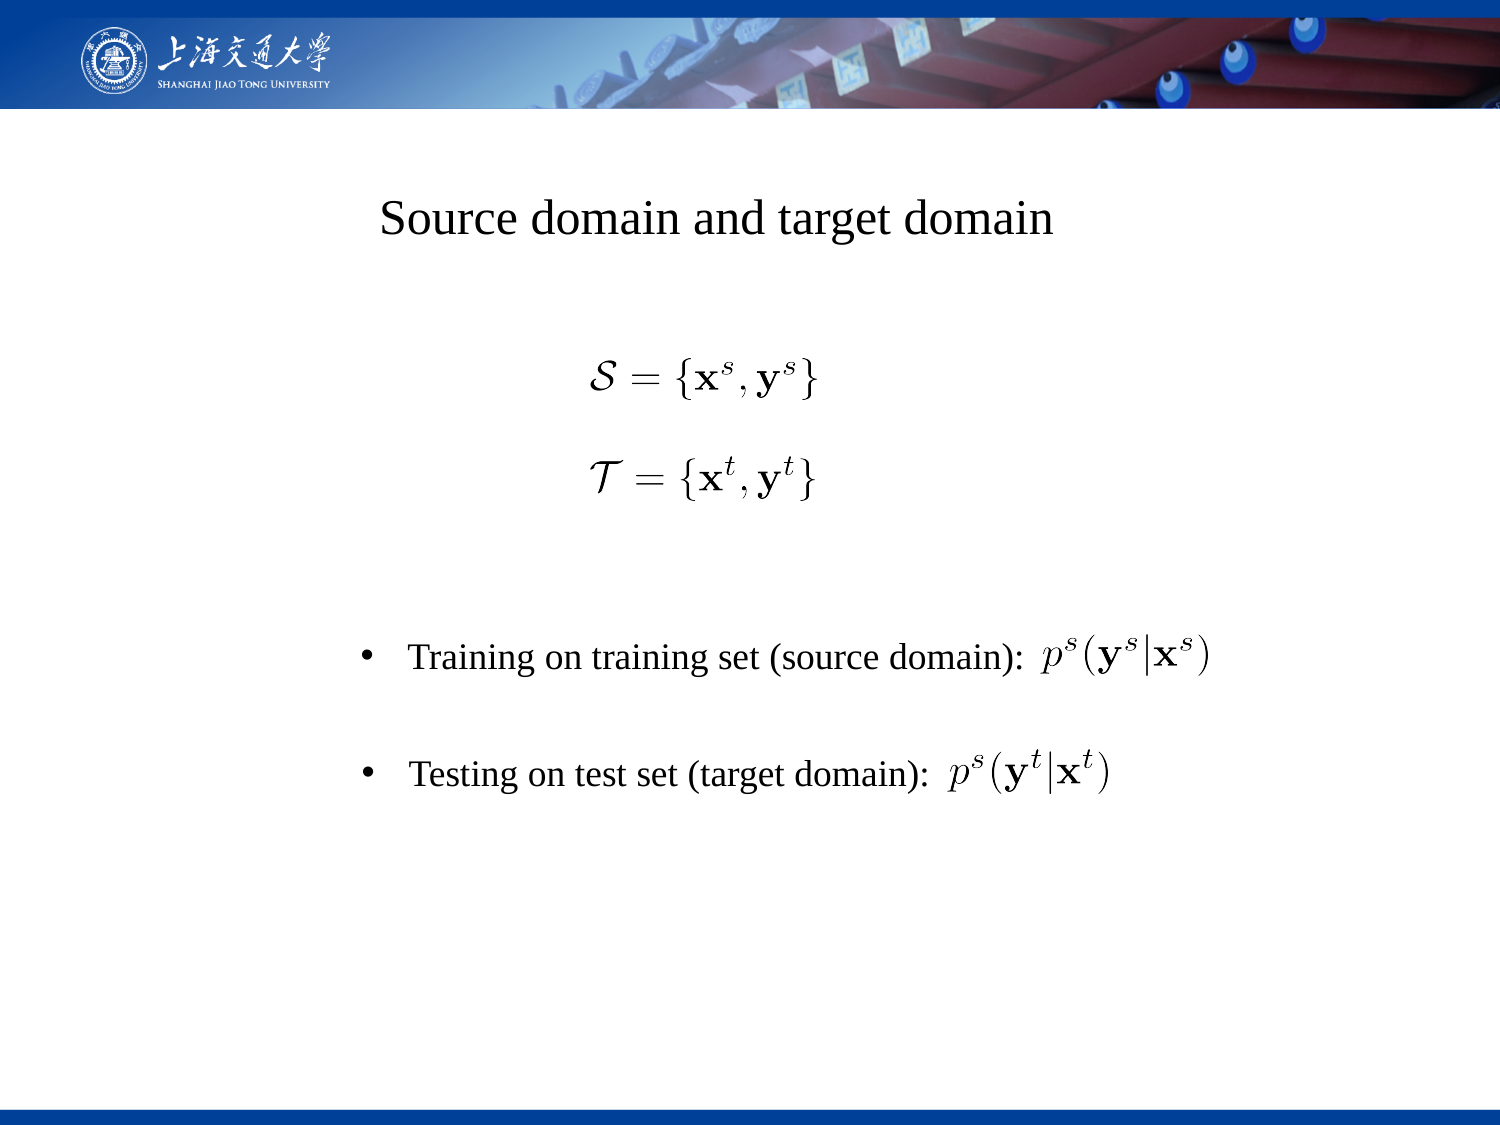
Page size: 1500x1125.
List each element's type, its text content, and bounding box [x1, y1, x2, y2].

text_box Source domain and target domain [364, 177, 1070, 252]
picture [590, 358, 817, 400]
picture [590, 456, 815, 501]
picture [0, 18, 1500, 109]
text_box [343, 624, 1208, 802]
